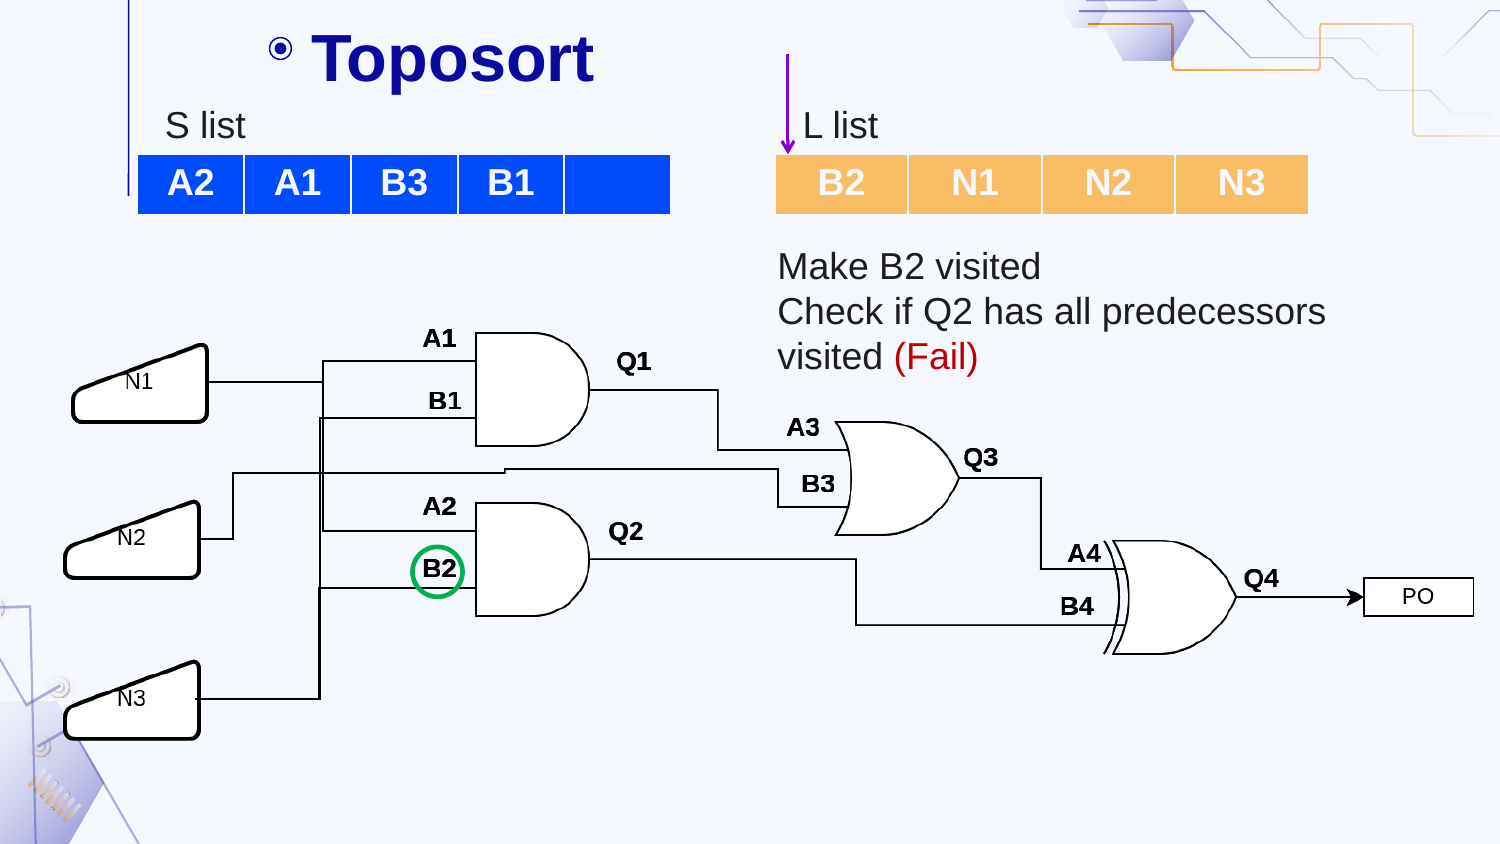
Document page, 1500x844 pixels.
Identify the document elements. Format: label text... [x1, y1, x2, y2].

table_header A1 [245, 155, 350, 214]
table_header A2 [138, 155, 243, 214]
text_box L list [789, 93, 1296, 154]
text_box Toposort [296, 0, 1500, 94]
table_header [565, 155, 670, 214]
picture [62, 309, 1474, 741]
table_header N1 [909, 155, 1041, 214]
text_box Make B2 visited Check if Q2 has all predecessors visited (Fail) [762, 234, 1437, 309]
text_box S list [150, 93, 658, 154]
table_header N3 [1176, 155, 1308, 214]
table_header N2 [1043, 155, 1174, 214]
table_header B1 [459, 155, 563, 214]
table_header B2 [776, 155, 907, 214]
table_header B3 [352, 155, 457, 214]
